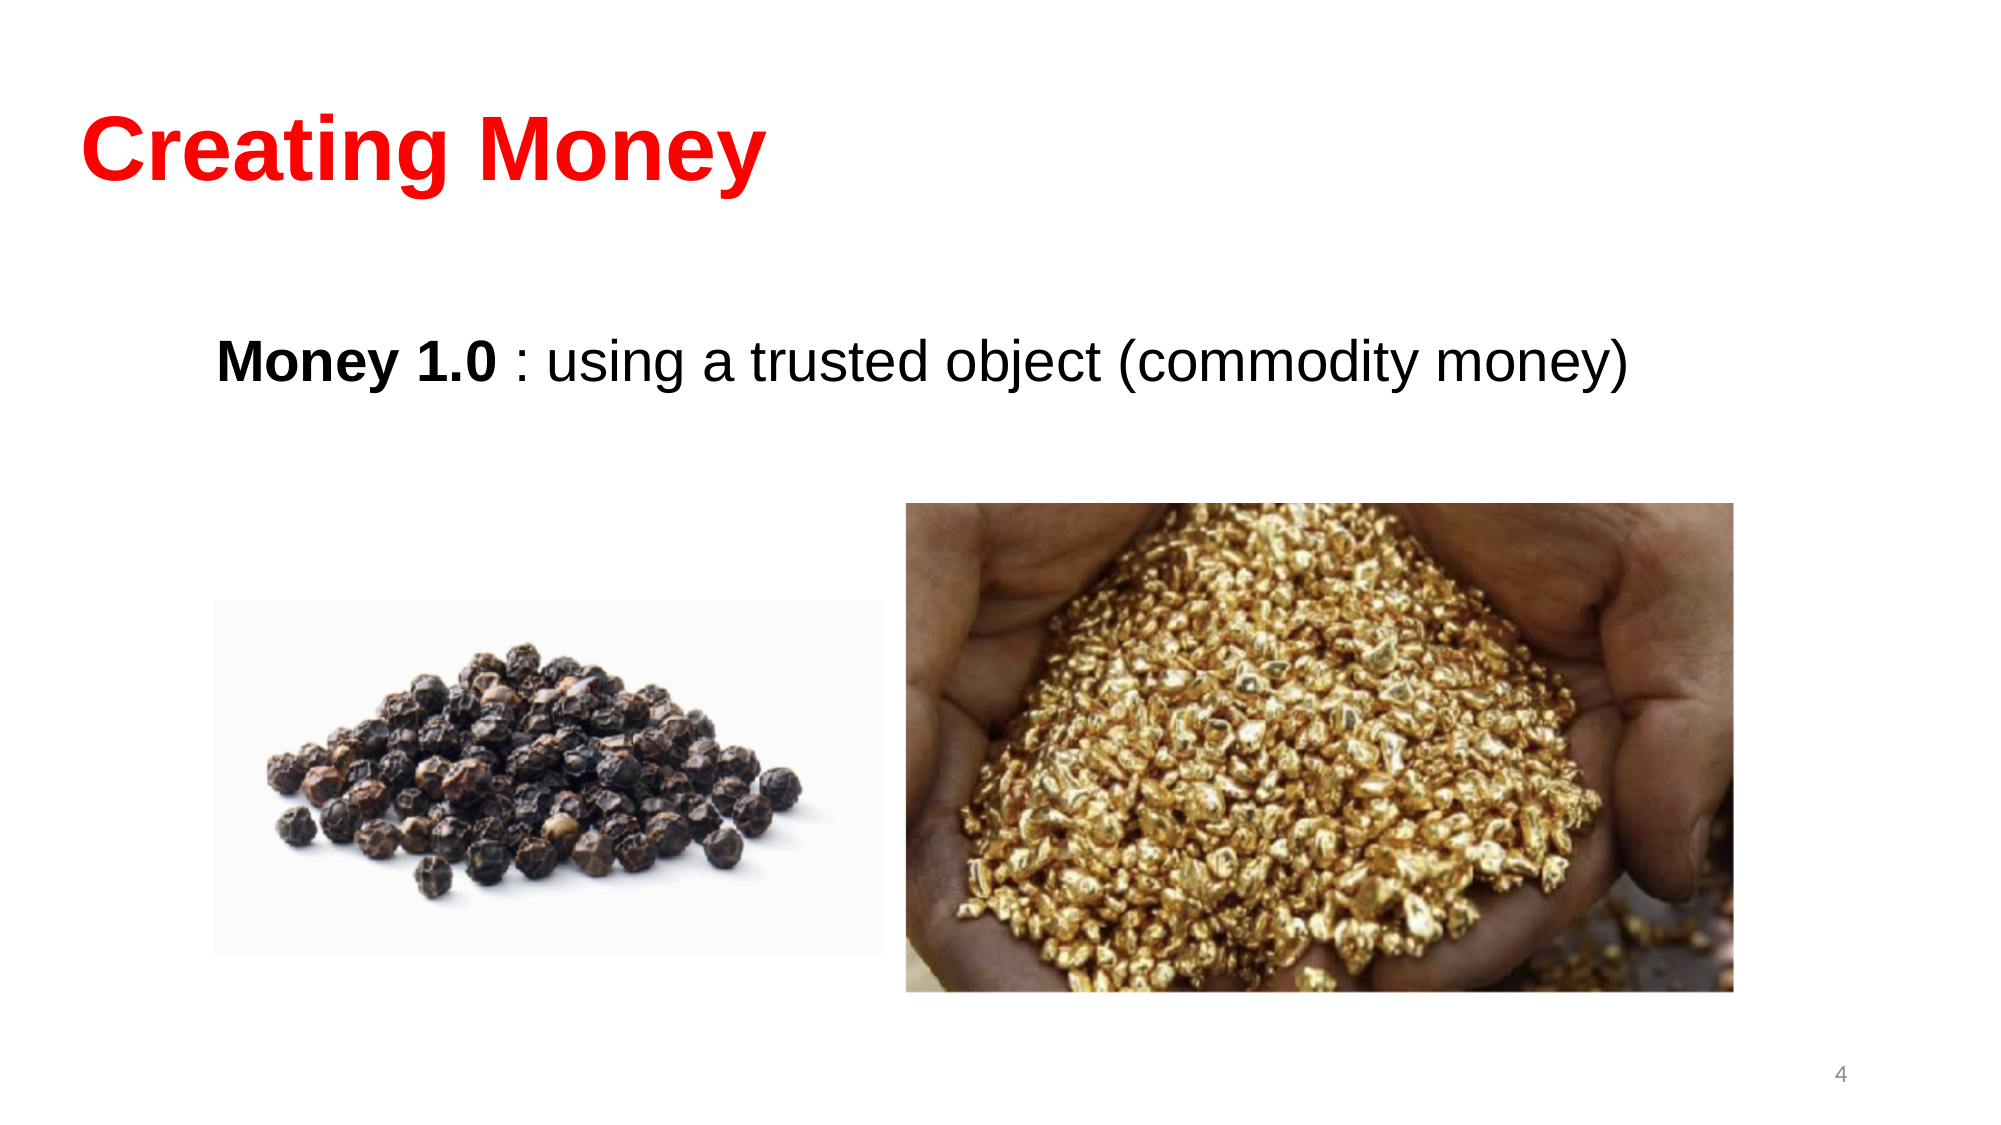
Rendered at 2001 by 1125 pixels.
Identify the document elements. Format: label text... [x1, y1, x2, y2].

slide_number 4 [1412, 1042, 1863, 1103]
text_box Money 1.0 : using a trusted object (commodity money) [201, 315, 1663, 401]
title Creating Money [65, 41, 1791, 260]
picture [214, 503, 1742, 1006]
